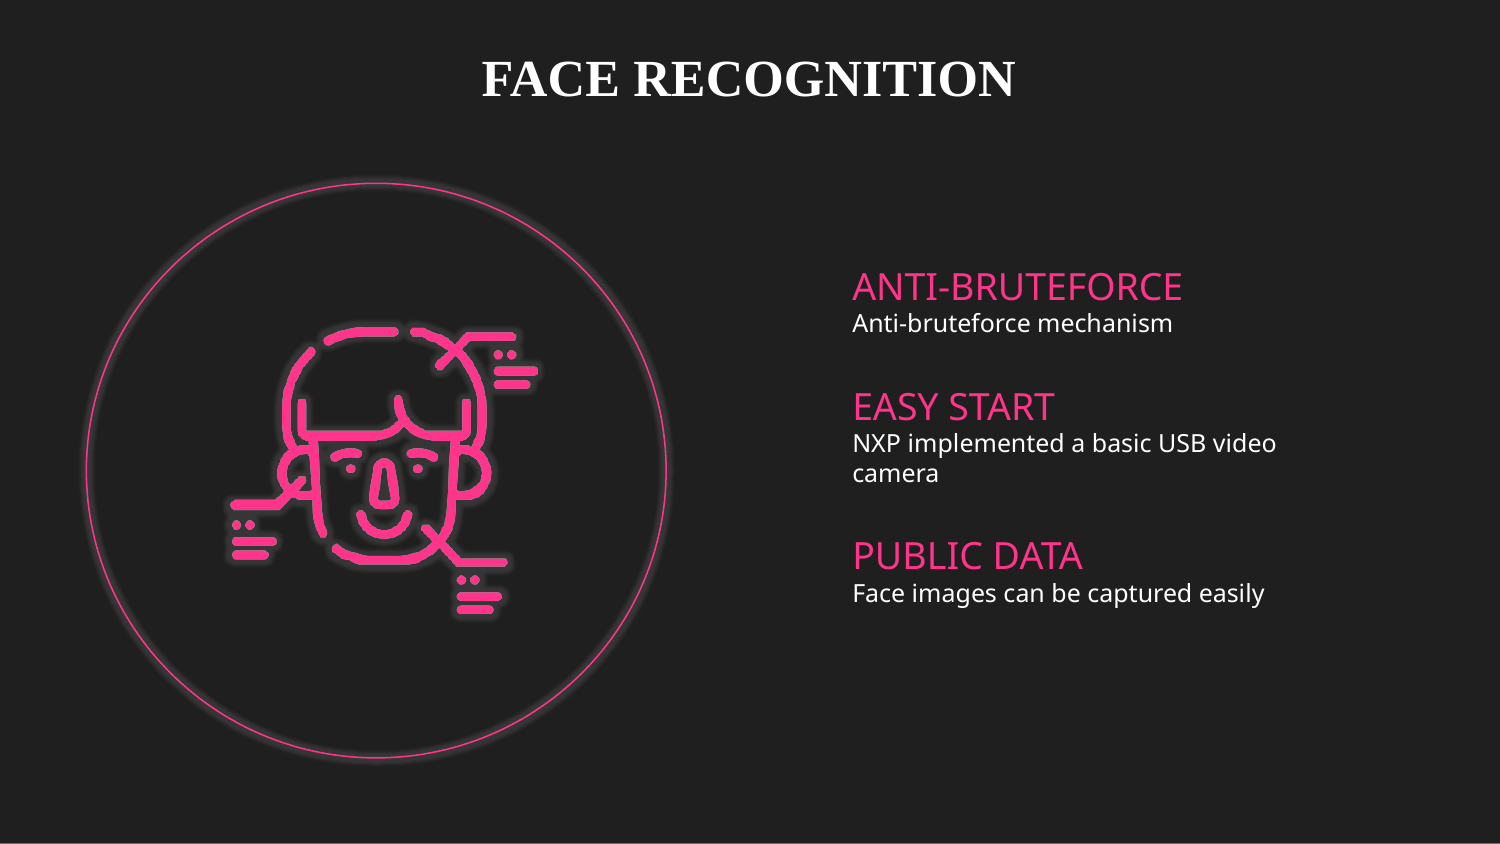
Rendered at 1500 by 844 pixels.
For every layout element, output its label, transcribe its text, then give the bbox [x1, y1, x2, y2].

title FACE RECOGNITION [479, 41, 1021, 185]
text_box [74, 171, 678, 770]
text_box ANTI-BRUTEFORCE Anti-bruteforce mechanism EASY START NXP implemented a basic USB video camera PUBLIC DATA Face images can be captured easily [837, 255, 1363, 615]
